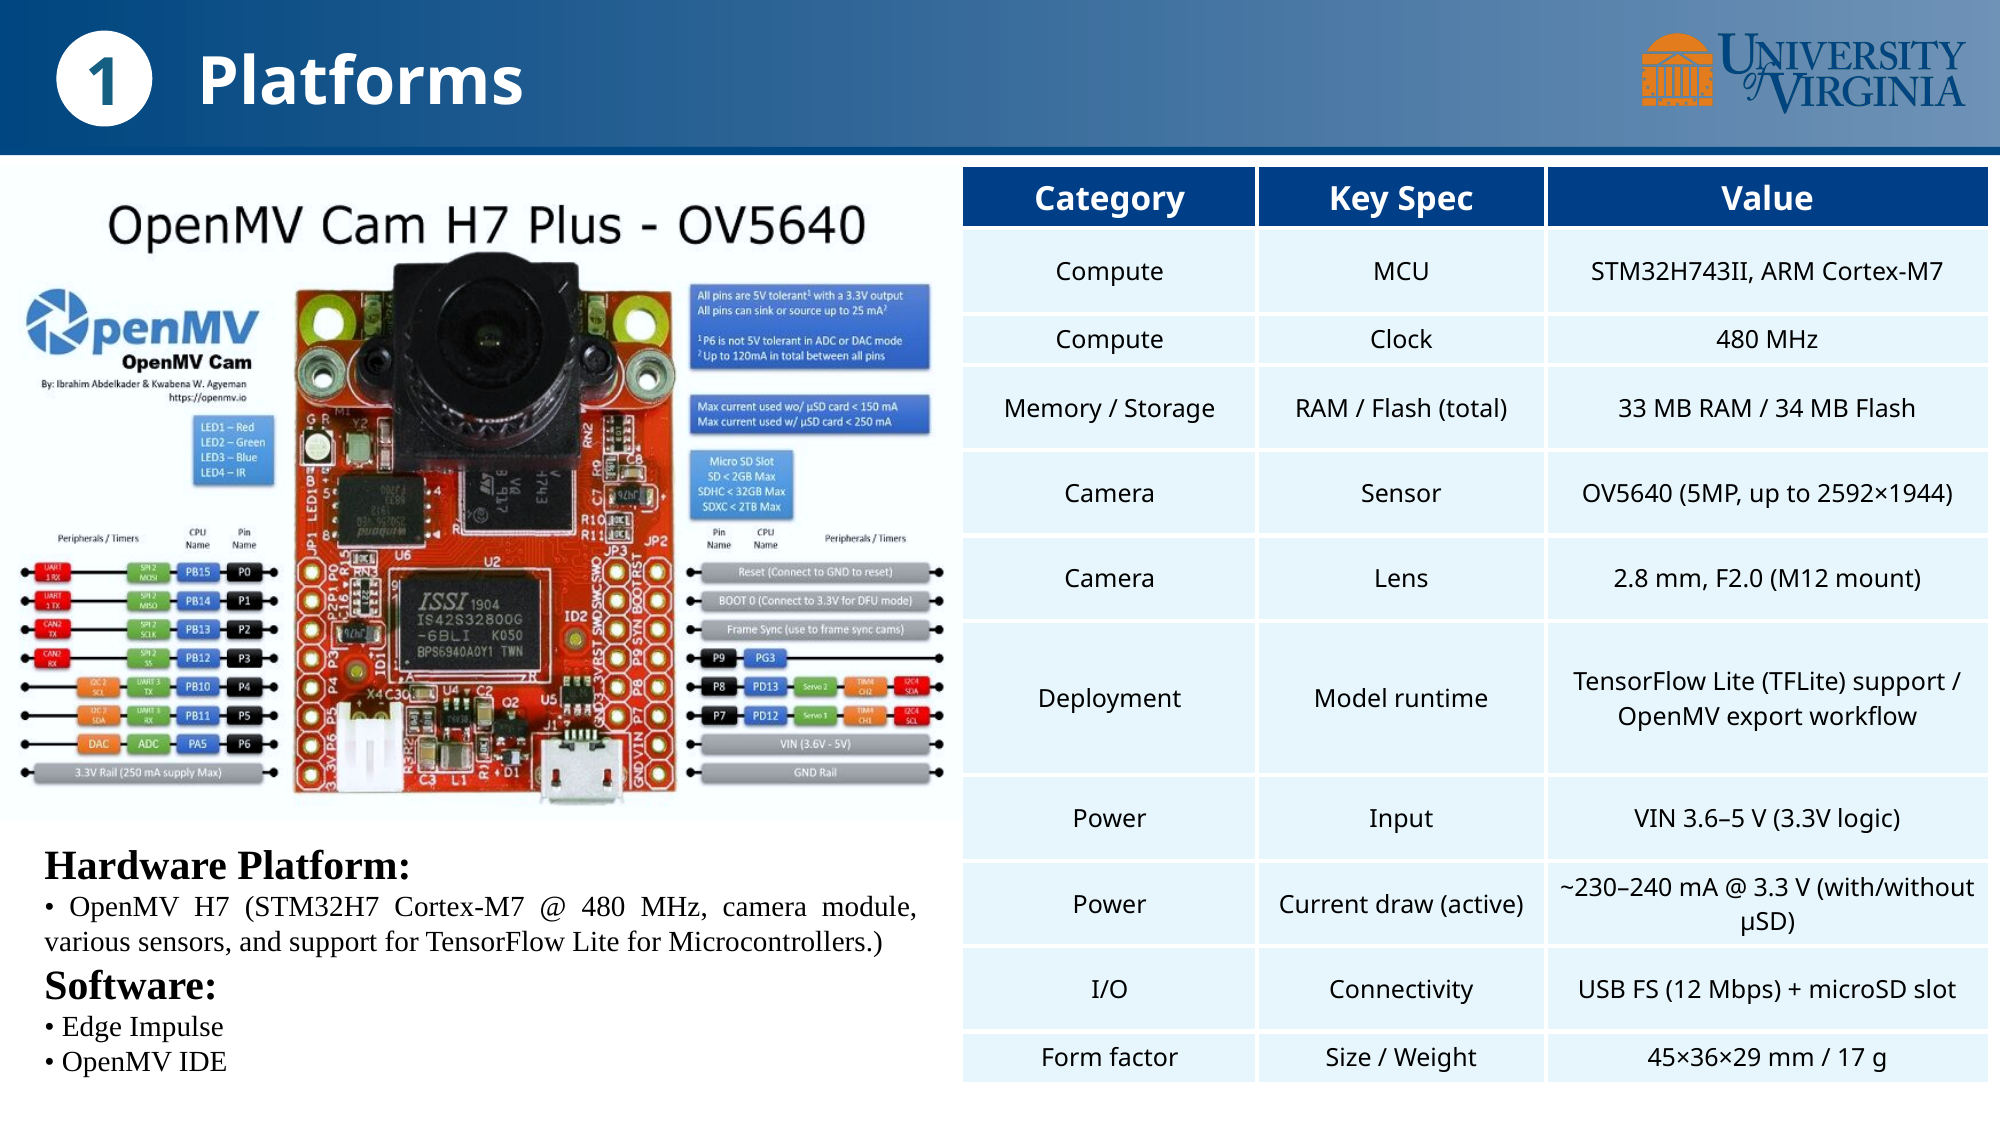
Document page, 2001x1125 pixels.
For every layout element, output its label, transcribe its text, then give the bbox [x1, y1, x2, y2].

table_cell 2.8 mm, F2.0 (M12 mount) [1548, 538, 1988, 619]
table_cell 45×36×29 mm / 17 g [1548, 1034, 1988, 1082]
text_box Hardware Platform: • OpenMV H7 (STM32H7 Cortex-M7 @ 480 MHz, camera module, various sensors, and support for TensorFlow Lite for Microcontrollers.) Software: • Edge Impulse • OpenMV IDE [0, 830, 933, 1085]
picture [0, 165, 963, 822]
table_cell Camera [963, 452, 1255, 533]
table_cell I/O [963, 948, 1255, 1029]
table_cell 480 MHz [1548, 316, 1988, 363]
table_cell Power [963, 777, 1255, 859]
table_cell Deployment [963, 623, 1255, 773]
table_cell RAM / Flash (total) [1259, 367, 1544, 448]
table_cell OV5640 (5MP, up to 2592×1944) [1548, 452, 1988, 533]
table_cell VIN 3.6–5 V (3.3V logic) [1548, 777, 1988, 859]
table_cell Input [1259, 777, 1544, 859]
text_box Platforms [182, 30, 540, 126]
table_cell Size / Weight [1259, 1034, 1544, 1082]
table_cell ~230–240 mA @ 3.3 V (with/without μSD) [1548, 863, 1988, 944]
picture [1642, 33, 1966, 114]
table_cell Sensor [1259, 452, 1544, 533]
table_cell Lens [1259, 538, 1544, 619]
table_cell Camera [963, 538, 1255, 619]
table_cell Memory / Storage [963, 367, 1255, 448]
table_header Value [1548, 167, 1988, 226]
table_cell MCU [1259, 230, 1544, 312]
table_cell TensorFlow Lite (TFLite) support / OpenMV export workflow [1548, 623, 1988, 773]
table_cell Compute [963, 316, 1255, 363]
table_cell Compute [963, 230, 1255, 312]
table_cell 33 MB RAM / 34 MB Flash [1548, 367, 1988, 448]
text_box 1 [54, 29, 154, 129]
table_header Category [963, 167, 1255, 226]
table_cell Form factor [963, 1034, 1255, 1082]
table_cell Clock [1259, 316, 1544, 363]
table_cell STM32H743II, ARM Cortex-M7 [1548, 230, 1988, 312]
table_cell Power [963, 863, 1255, 944]
table_cell Current draw (active) [1259, 863, 1544, 944]
table_cell USB FS (12 Mbps) + microSD slot [1548, 948, 1988, 1029]
table_cell Connectivity [1259, 948, 1544, 1029]
table_cell Model runtime [1259, 623, 1544, 773]
table_header Key Spec [1259, 167, 1544, 226]
